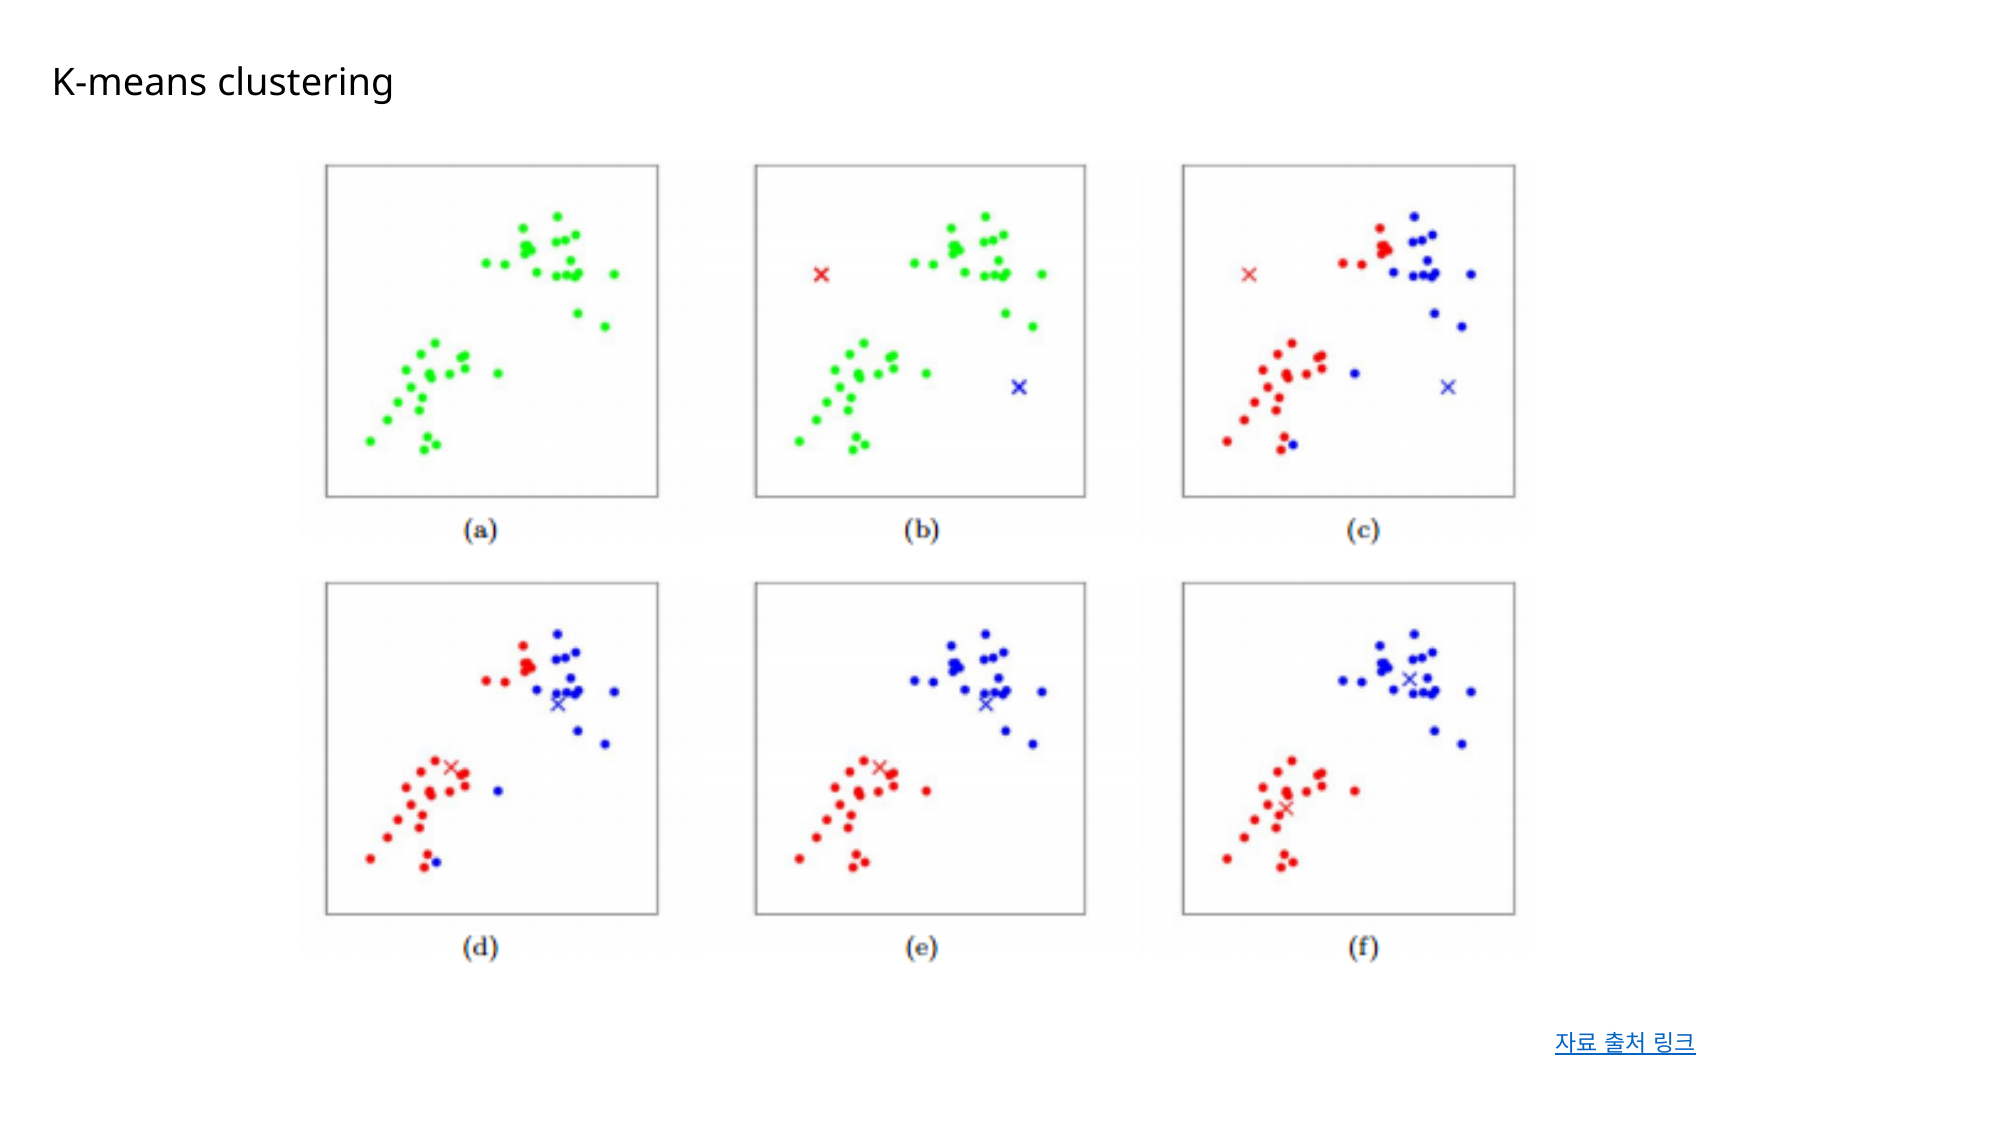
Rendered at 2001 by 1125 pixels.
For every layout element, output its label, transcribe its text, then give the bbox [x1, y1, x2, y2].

picture [299, 148, 1536, 983]
title K-means clustering [36, 54, 1830, 111]
text_box 자료 출처 링크 [1540, 1020, 1711, 1069]
